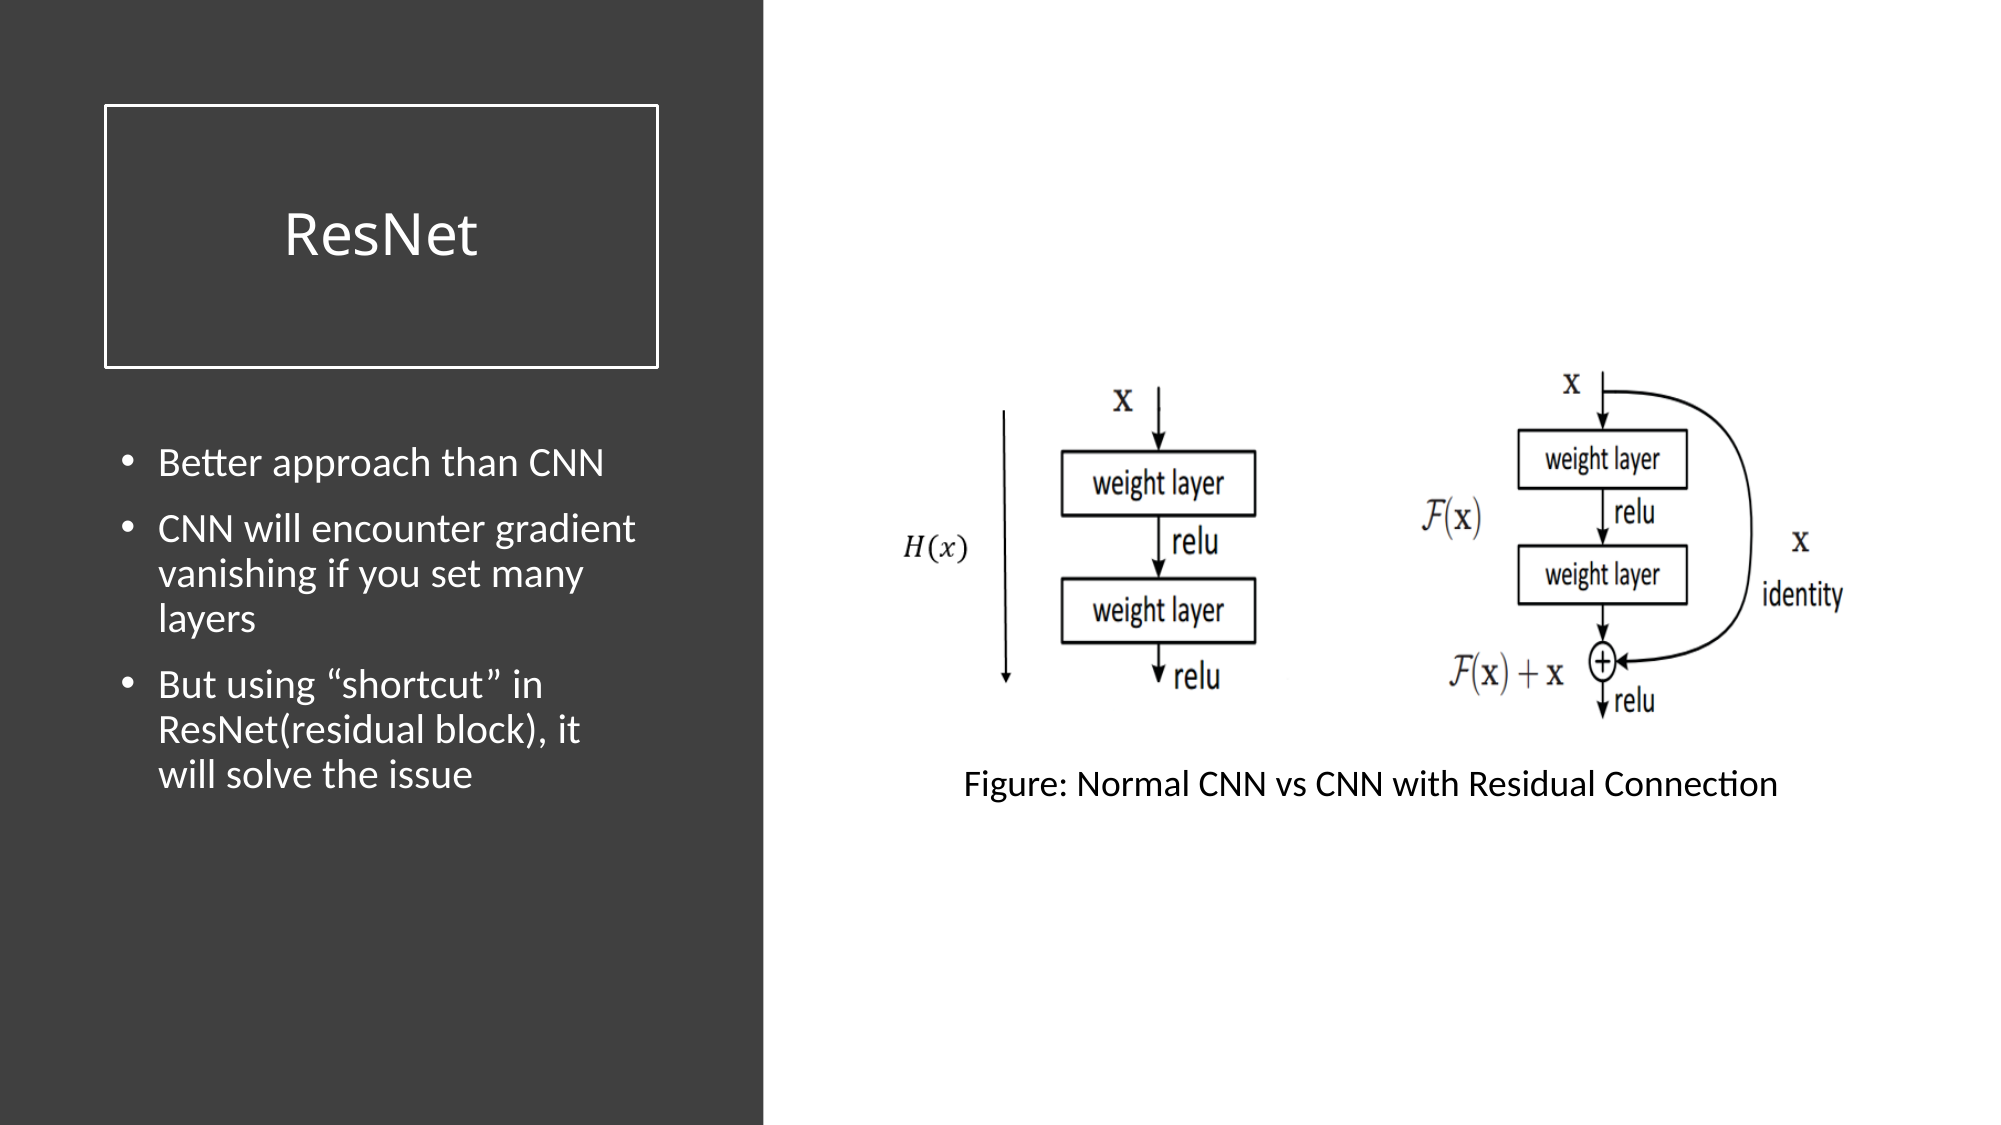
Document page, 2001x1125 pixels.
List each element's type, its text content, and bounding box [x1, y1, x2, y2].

text_box [0, 0, 764, 1125]
title ResNet [105, 105, 658, 368]
text_box Figure: Normal CNN vs CNN with Residual Connection [949, 752, 1817, 812]
picture [869, 346, 1895, 752]
list Better approach than CNN CNN will encounter gradient vanishing if you set many layers But using “shortcut” in ResNet(residual block), it will solve the issue [105, 432, 658, 994]
